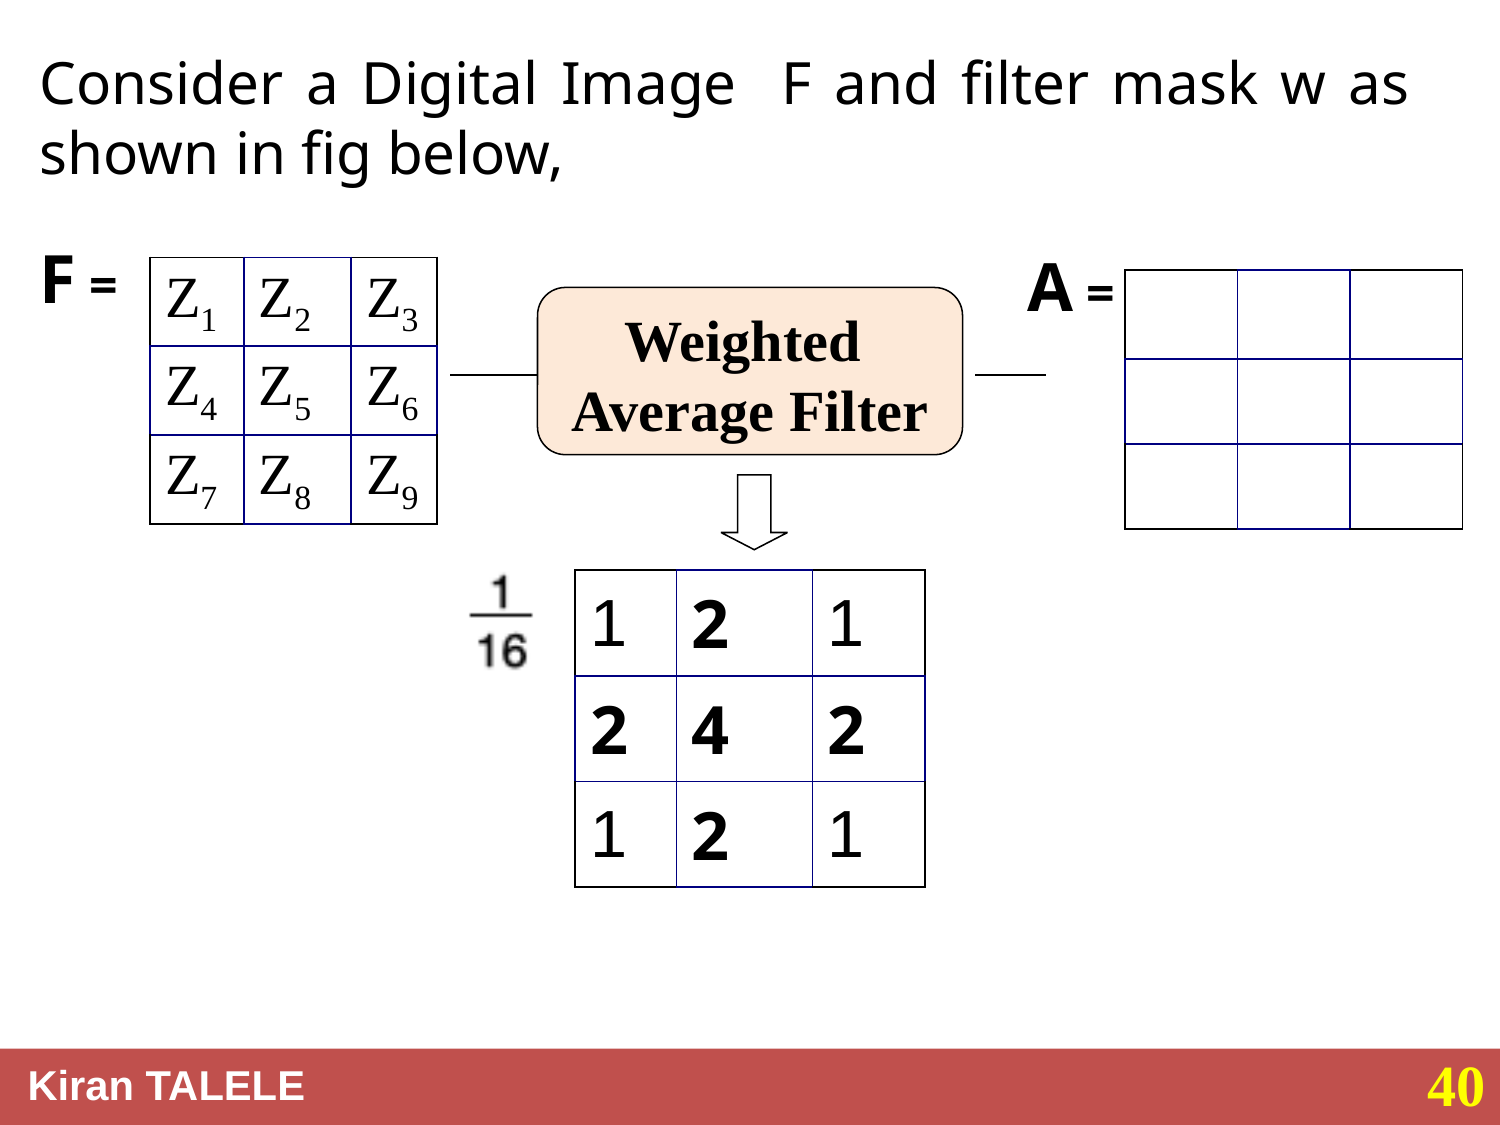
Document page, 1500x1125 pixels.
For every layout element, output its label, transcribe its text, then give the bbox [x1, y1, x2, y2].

text_box Consider a Digital Image F and filter mask w as shown in fig below, [24, 37, 1425, 227]
table_cell 2 [813, 677, 924, 781]
table_header Z2 [245, 258, 350, 345]
table_header 1 [813, 571, 924, 675]
table_header Z3 [352, 258, 436, 345]
table_cell [1126, 445, 1237, 528]
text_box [537, 287, 963, 550]
picture [462, 555, 542, 688]
table_cell Z7 [151, 436, 243, 523]
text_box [0, 1040, 1500, 1125]
table_cell Z8 [245, 436, 350, 523]
table_cell [1238, 445, 1349, 528]
table_cell 1 [576, 782, 676, 886]
table_cell 2 [576, 677, 676, 781]
table_header Z1 [151, 258, 243, 345]
table_cell [1238, 360, 1349, 443]
table_cell [1351, 445, 1462, 528]
table_cell Z6 [352, 347, 436, 434]
table_cell Z5 [245, 347, 350, 434]
table_header [1238, 271, 1349, 358]
table_cell [1126, 360, 1237, 443]
table_cell [1351, 360, 1462, 443]
table_header 2 [677, 571, 812, 675]
text_box A = [1012, 237, 1163, 334]
table_cell 1 [813, 782, 924, 886]
table_cell Z9 [352, 436, 436, 523]
table_cell 4 [677, 677, 812, 781]
table_header [1126, 271, 1237, 358]
table_cell Z4 [151, 347, 243, 434]
text_box F = [24, 229, 175, 325]
table_header 1 [576, 571, 676, 675]
table_cell 2 [677, 782, 812, 886]
table_header [1351, 271, 1462, 358]
